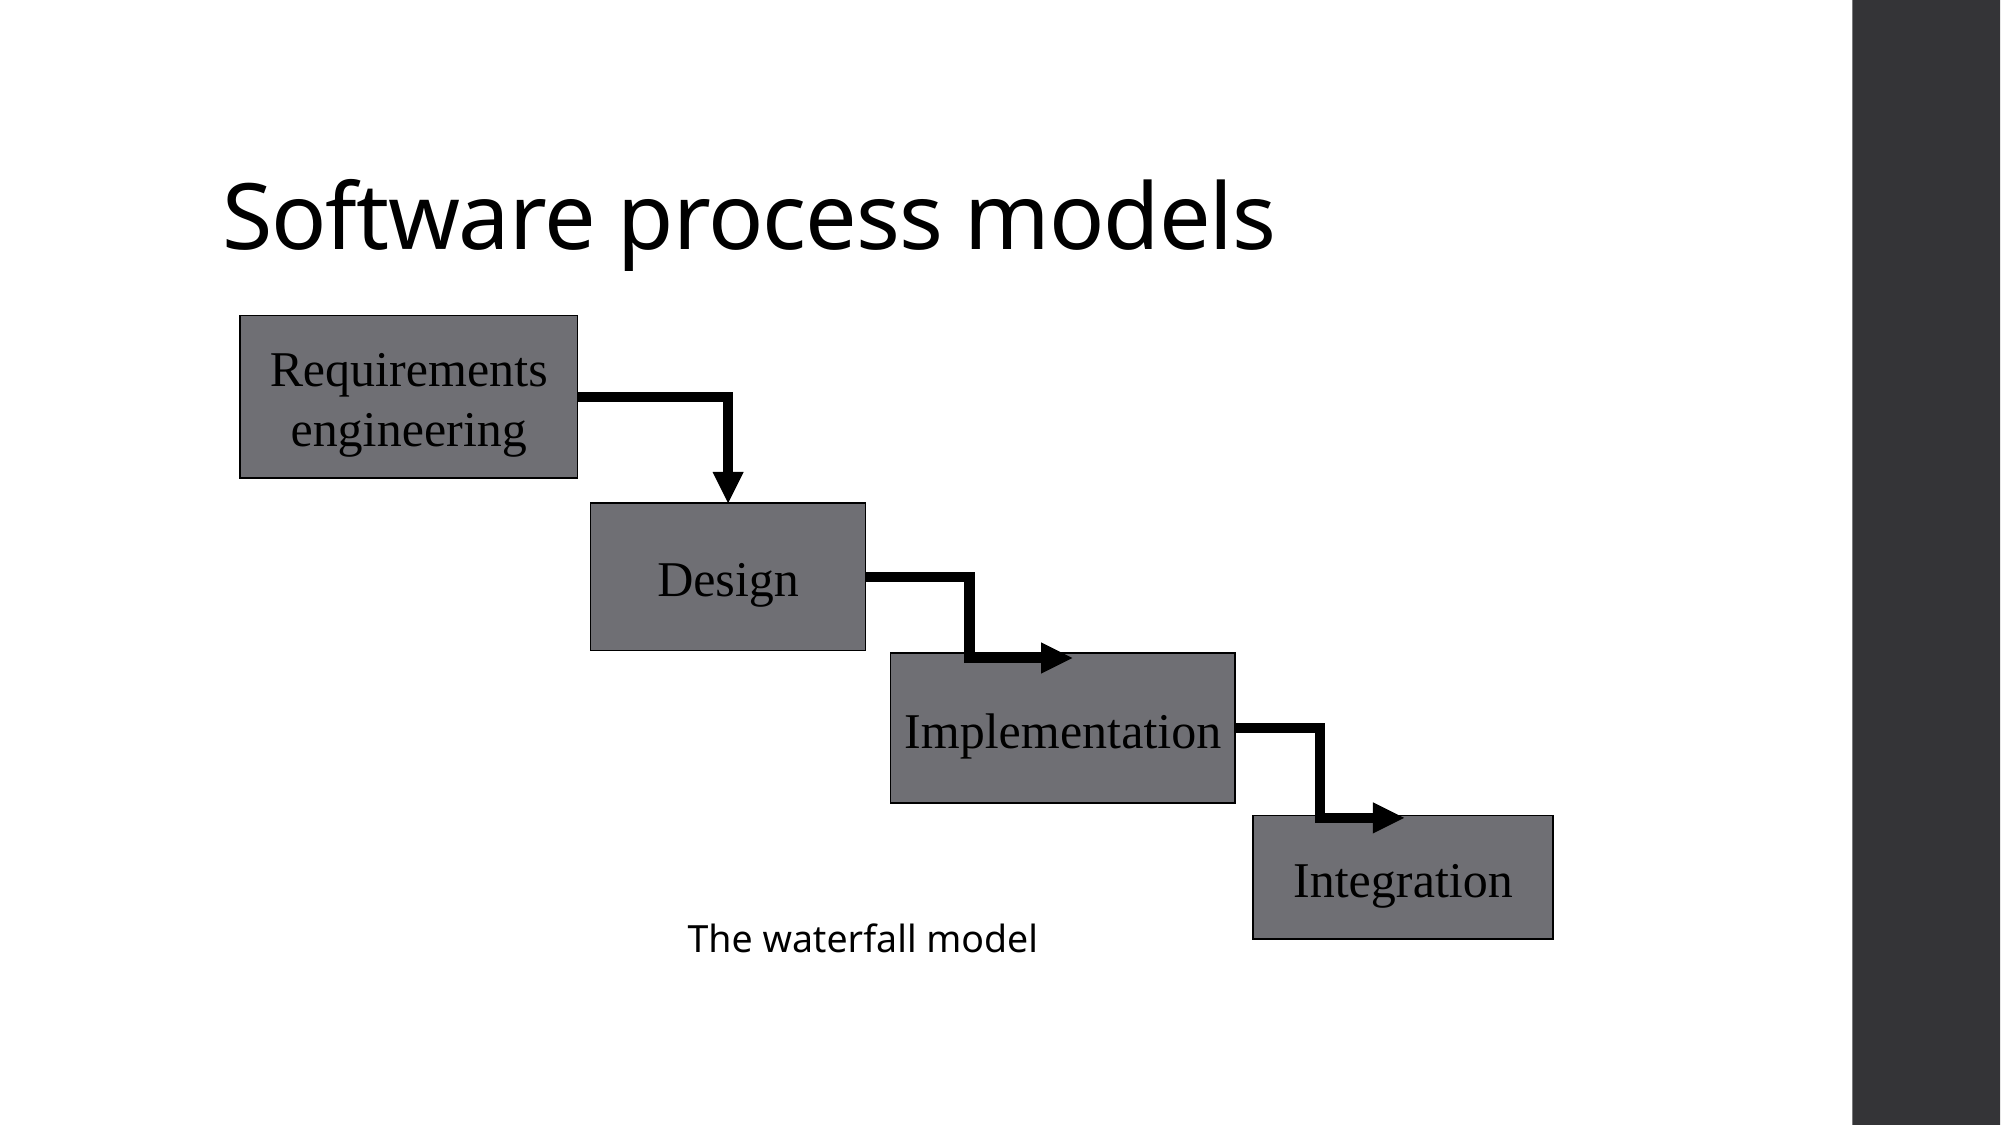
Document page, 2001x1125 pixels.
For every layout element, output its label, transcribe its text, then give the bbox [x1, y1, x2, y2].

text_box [865, 576, 1073, 659]
text_box The waterfall model [672, 907, 1064, 968]
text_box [1234, 727, 1405, 819]
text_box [577, 396, 729, 504]
text_box Requirements engineering [240, 315, 578, 479]
text_box Implementation [890, 653, 1236, 804]
text_box Design [590, 503, 866, 651]
text_box Integration [1253, 815, 1554, 939]
title Software process models [206, 60, 1797, 278]
